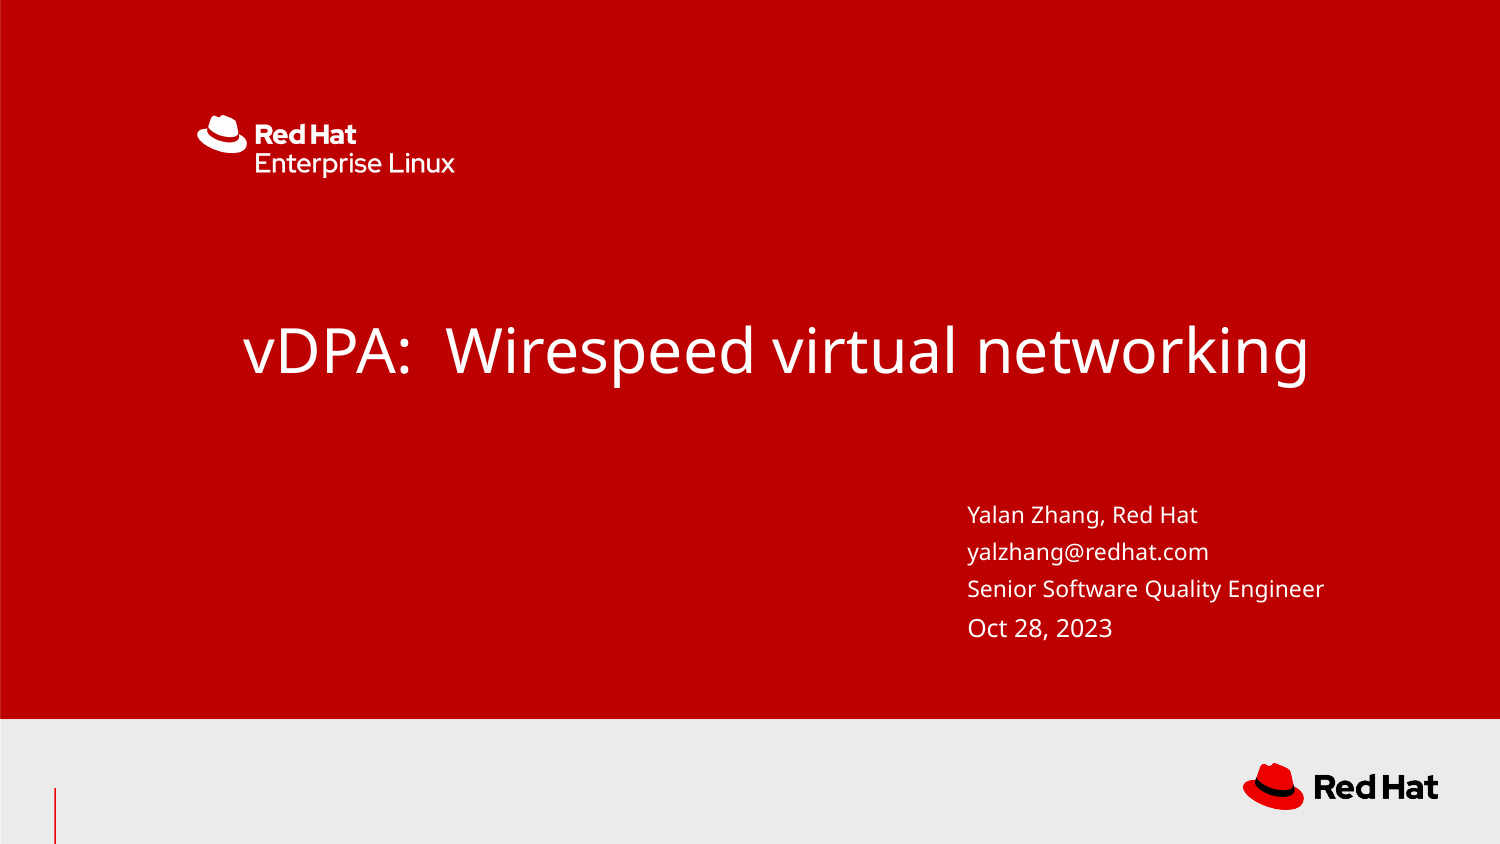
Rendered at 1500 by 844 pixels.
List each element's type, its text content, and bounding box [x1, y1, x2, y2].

title vDPA: Wirespeed virtual networking [243, 262, 1500, 387]
picture [0, 0, 1500, 844]
subtitle Yalan Zhang, Red Hat yalzhang@redhat.com Senior Software Quality Engineer Oct 28, 2023 [967, 491, 1388, 647]
